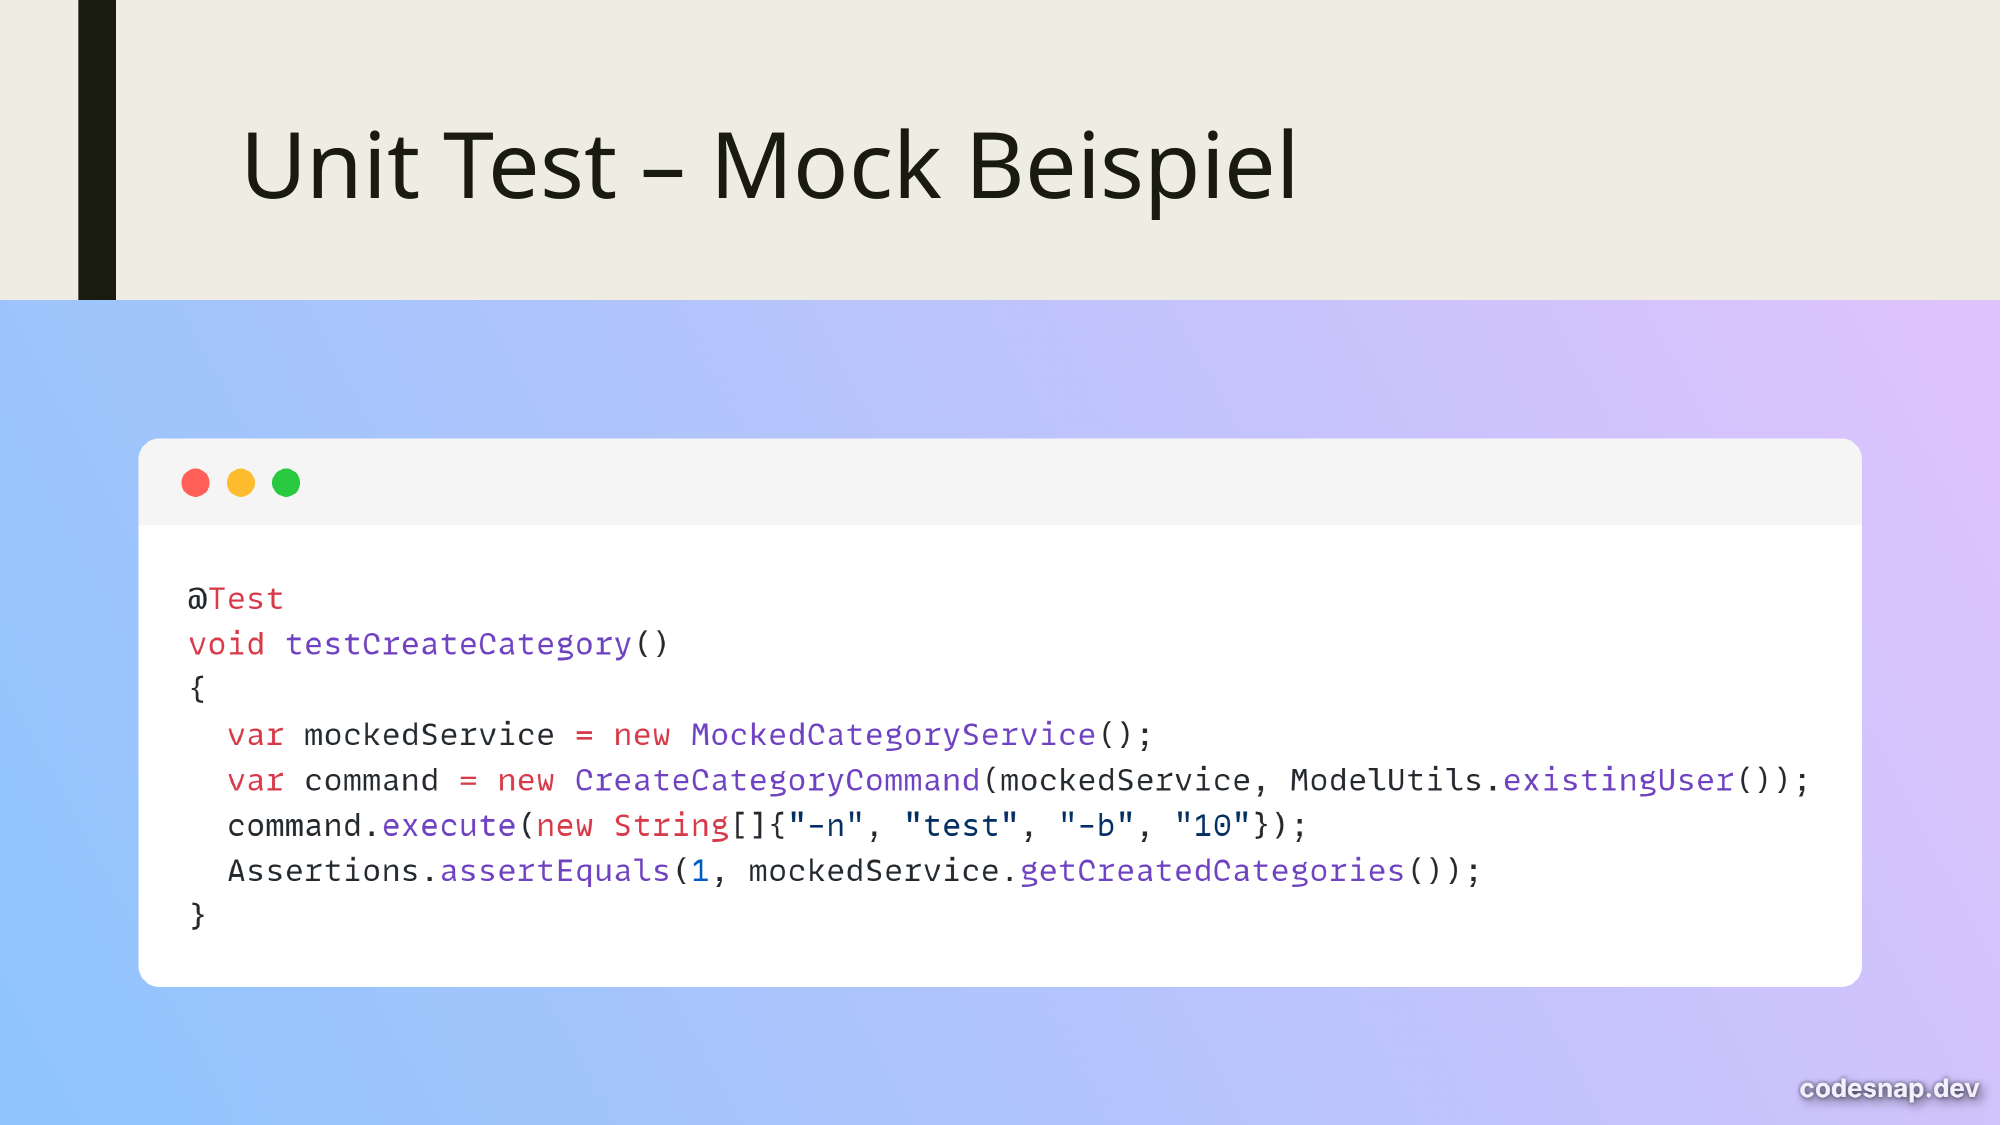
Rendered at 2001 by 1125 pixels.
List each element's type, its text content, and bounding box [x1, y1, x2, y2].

title Unit Test – Mock Beispiel [225, 112, 1800, 300]
picture [0, 300, 2000, 1125]
